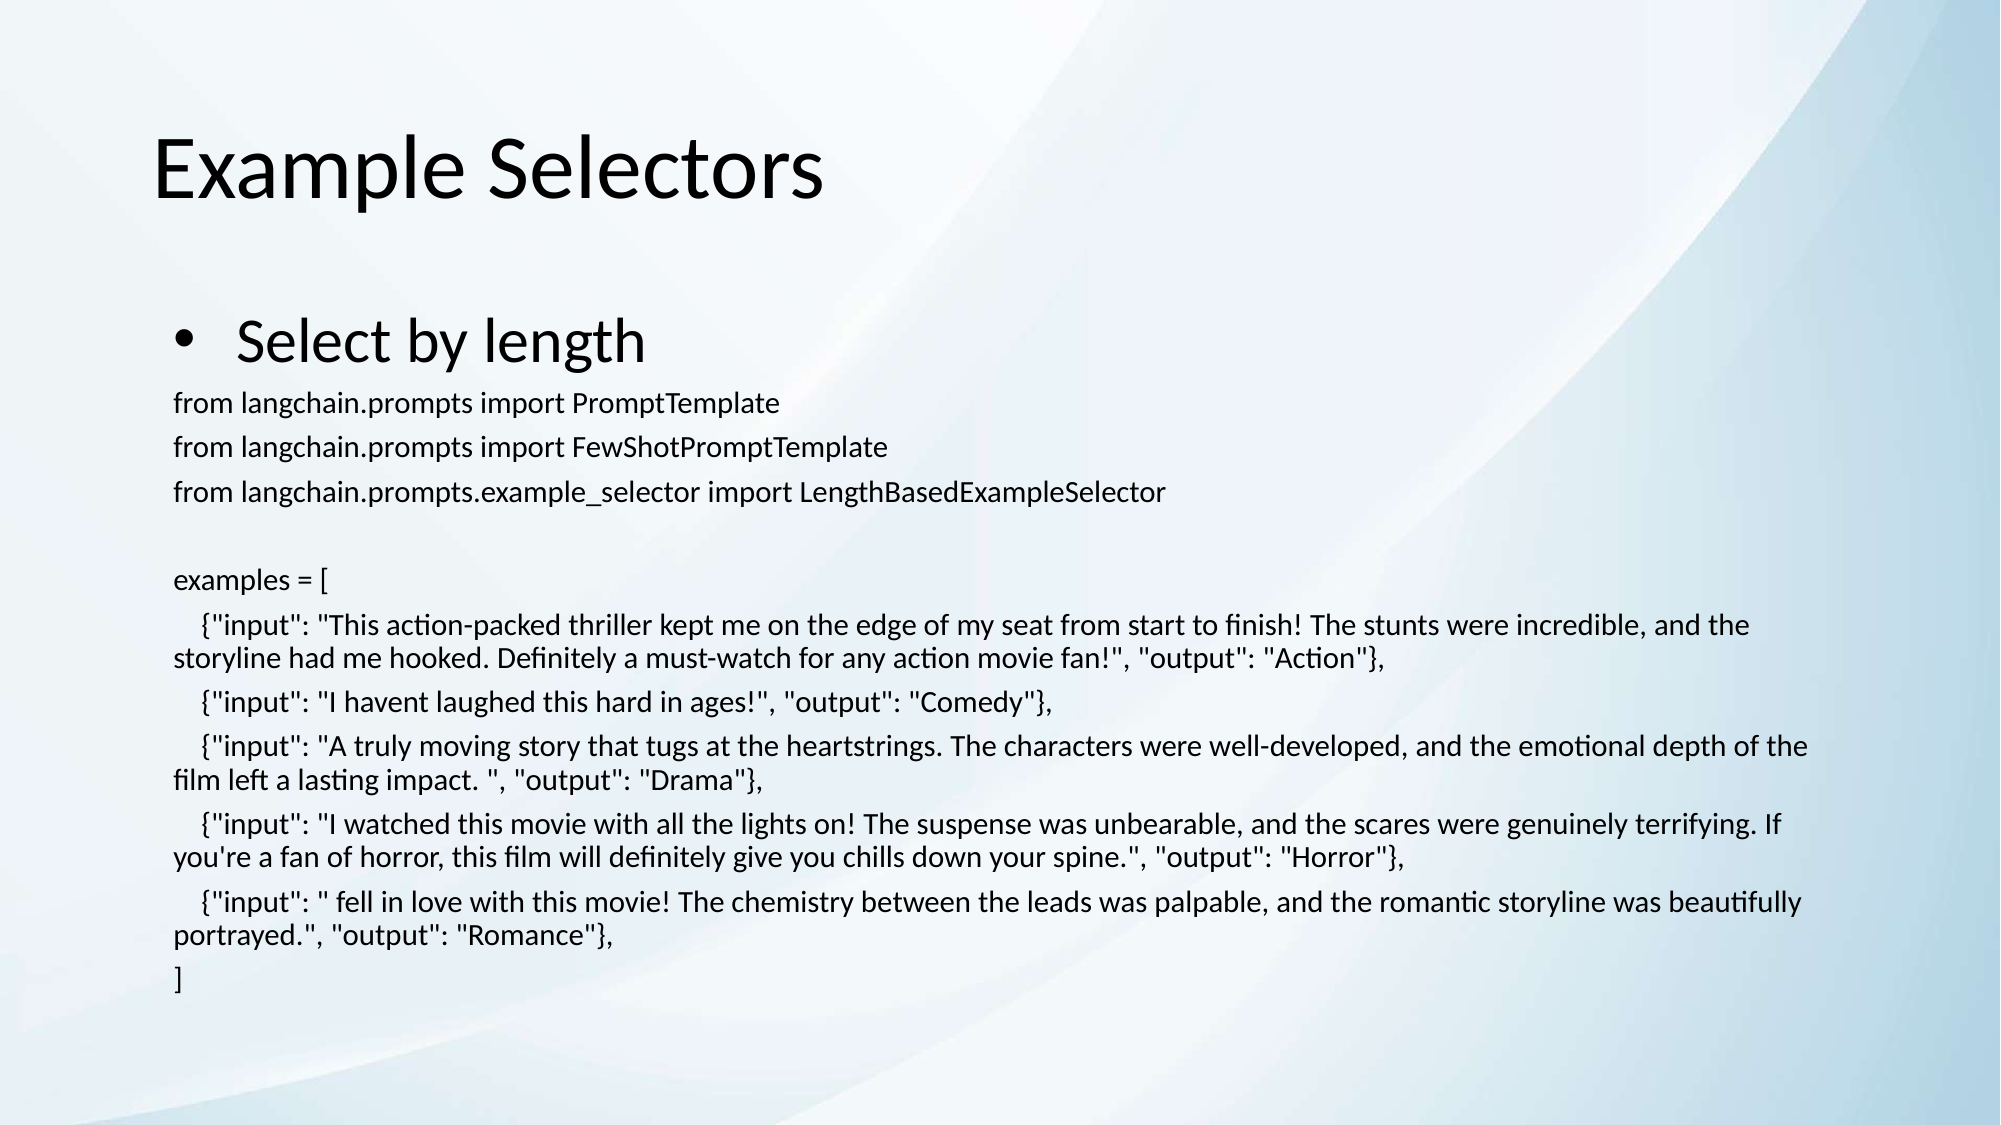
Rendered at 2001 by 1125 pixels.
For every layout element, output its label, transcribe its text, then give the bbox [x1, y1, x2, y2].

picture [0, 0, 2000, 1125]
list Select by length from langchain.prompts import PromptTemplate from langchain.prompts import FewShotPromptTemplate from langchain.prompts.example_selector import LengthBasedExampleSelector examples = [ {"input": "This action-packed thriller kept me on the edge of my seat from start to finish! The stunts were incredible, and the storyline had me hooked. Definitely a must-watch for any action movie fan!", "output": "Action"}, {"input": "I havent laughed this hard in ages!", "output": "Comedy"}, {"input": "A truly moving story that tugs at the heartstrings. The characters were well-developed, and the emotional depth of the film left a lasting impact. ", "output": "Drama"}, {"input": "I watched this movie with all the lights on! The suspense was unbearable, and the scares were genuinely terrifying. If you're a fan of horror, this film will definitely give you chills down your spine.", "output": "Horror"}, {"input": " fell in love with this movie! The chemistry between the leads was palpable, and the romantic storyline was beautifully portrayed.", "output": "Romance"}, ] [137, 299, 1863, 1014]
title Example Selectors [137, 59, 1863, 278]
